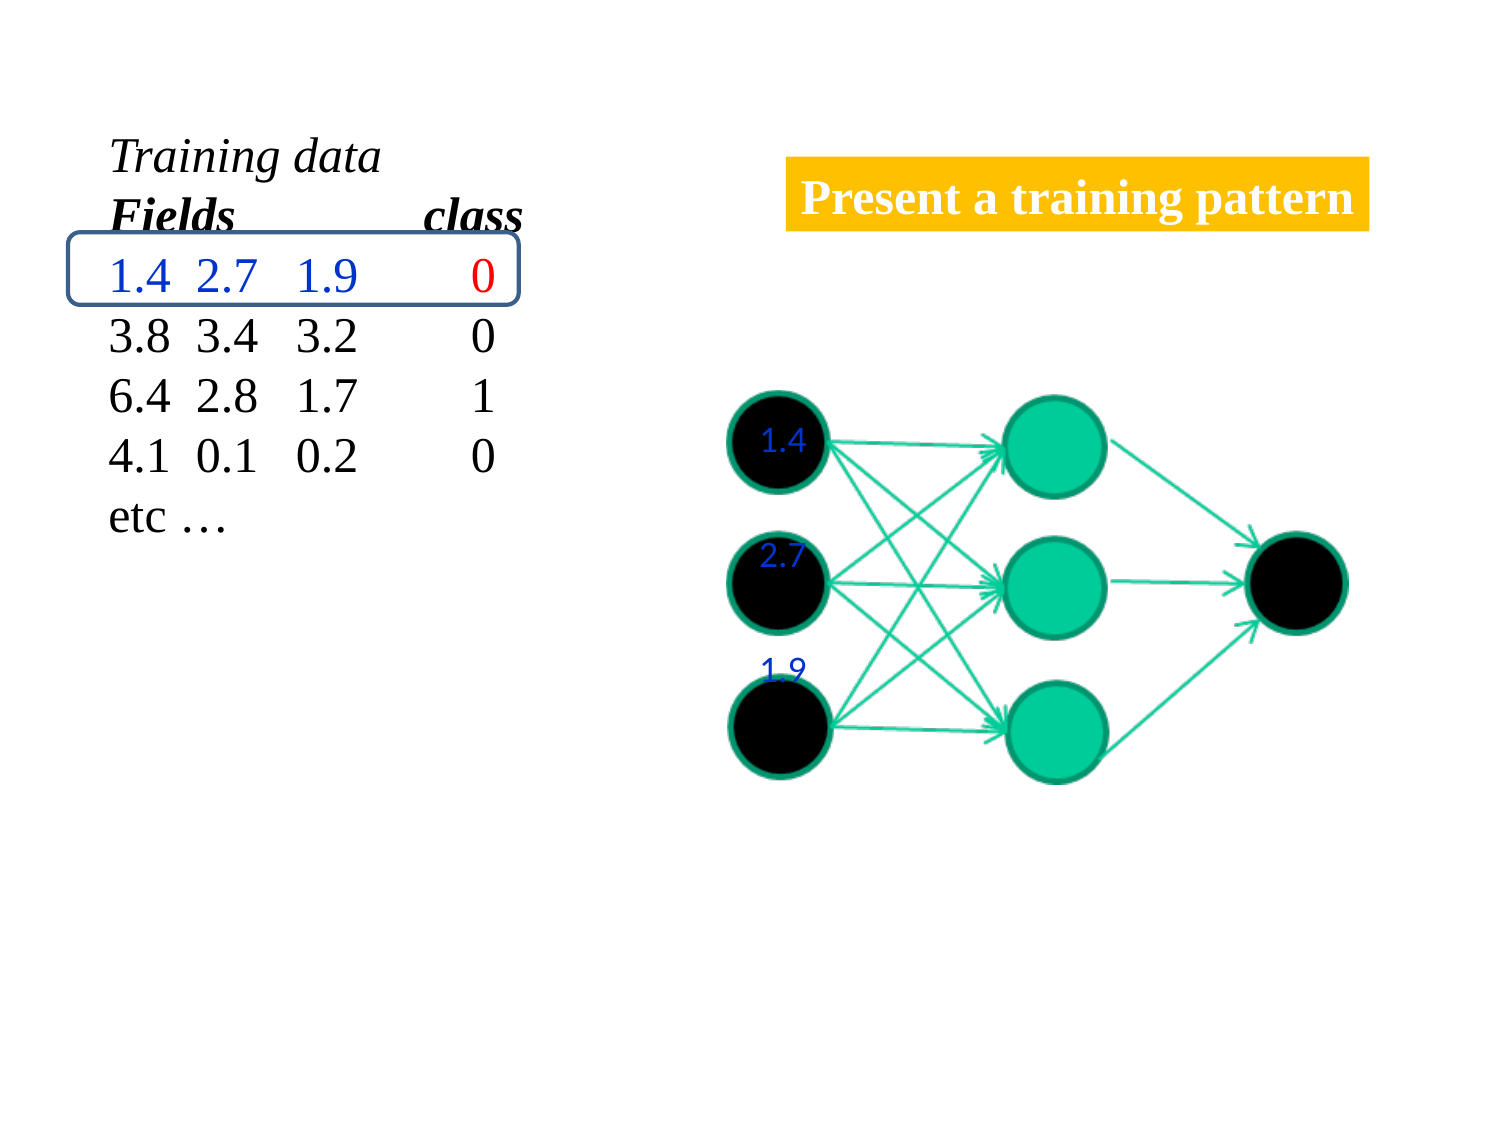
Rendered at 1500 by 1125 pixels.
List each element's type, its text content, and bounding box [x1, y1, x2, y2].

text_box Present a training pattern [785, 156, 1370, 232]
text_box [65, 230, 521, 307]
picture [726, 390, 1349, 786]
text_box Training data Fields class 1.4 2.7 1.9 0 3.8 3.4 3.2 0 6.4 2.8 1.7 1 4.1 0.1 0.2 0 etc … [93, 115, 539, 551]
